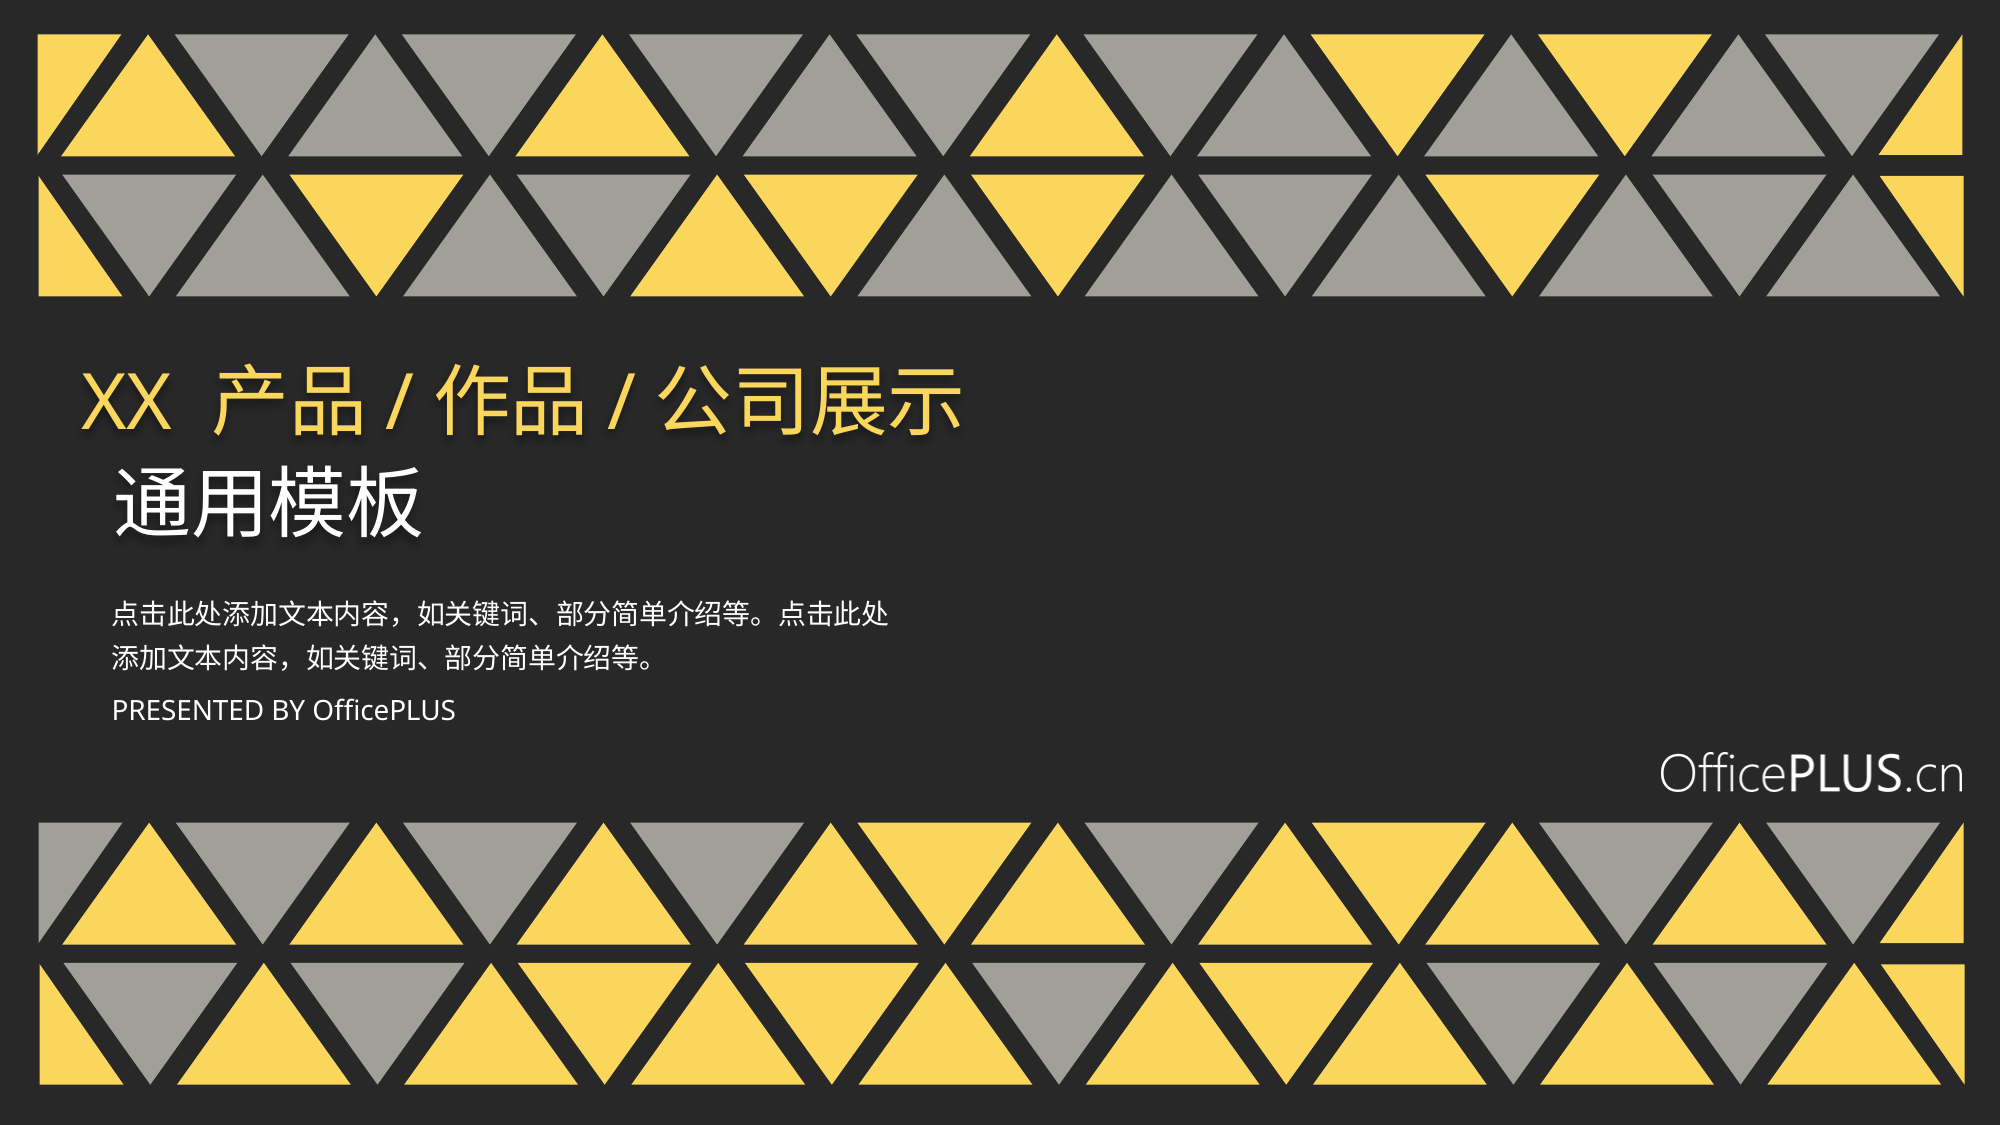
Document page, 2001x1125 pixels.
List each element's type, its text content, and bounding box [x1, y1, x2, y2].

text_box [1764, 821, 1943, 947]
text_box [1309, 172, 1488, 298]
text_box [60, 173, 239, 299]
text_box [1763, 33, 1941, 158]
text_box [36, 33, 124, 159]
text_box [628, 172, 807, 298]
text_box [37, 821, 125, 947]
text_box [968, 173, 1147, 299]
text_box [400, 821, 579, 947]
text_box [38, 961, 126, 1086]
text_box [513, 32, 692, 158]
text_box [400, 172, 579, 298]
picture [1661, 752, 1962, 793]
text_box [1877, 174, 1965, 300]
text_box [1082, 172, 1261, 298]
text_box [1876, 31, 1964, 156]
text_box [286, 32, 465, 158]
text_box [61, 961, 240, 1087]
text_box [515, 961, 694, 1087]
text_box [740, 32, 919, 158]
text_box [855, 172, 1034, 298]
text_box [629, 961, 808, 1086]
text_box [1649, 32, 1828, 158]
text_box [402, 961, 581, 1086]
text_box 点击此处添加文本内容，如关键词、部分简单介绍等。点击此处添加文本内容，如关键词、部分简单介绍等。 [96, 579, 918, 682]
text_box [1309, 821, 1488, 947]
text_box [854, 33, 1033, 158]
text_box [1650, 820, 1829, 946]
text_box [1536, 172, 1715, 298]
text_box [1422, 32, 1601, 158]
text_box [1310, 961, 1489, 1086]
text_box [37, 172, 125, 298]
text_box [1424, 961, 1603, 1087]
text_box [1651, 961, 1830, 1087]
text_box [1878, 963, 1966, 1088]
text_box [967, 32, 1146, 158]
text_box XX 产品/作品/公司展示 [66, 344, 981, 453]
text_box [1197, 961, 1376, 1087]
text_box [1536, 821, 1715, 947]
text_box [628, 821, 807, 947]
text_box [1765, 961, 1944, 1086]
text_box [1535, 33, 1714, 158]
text_box [1082, 821, 1261, 947]
text_box [287, 820, 466, 946]
text_box [1081, 33, 1260, 158]
text_box [1764, 172, 1943, 298]
text_box [856, 961, 1035, 1086]
text_box [173, 172, 352, 298]
text_box [1196, 820, 1375, 946]
text_box [1877, 819, 1965, 945]
text_box [1083, 961, 1262, 1086]
text_box [1196, 173, 1375, 299]
text_box [174, 961, 353, 1086]
text_box PRESENTED BY OfficePLUS [96, 692, 918, 734]
text_box [287, 173, 466, 299]
text_box [1195, 32, 1373, 158]
text_box [627, 33, 805, 158]
text_box [1308, 33, 1487, 158]
text_box [1538, 961, 1717, 1086]
text_box [1423, 173, 1602, 299]
text_box [855, 821, 1034, 947]
text_box [742, 961, 921, 1087]
text_box [1423, 820, 1602, 946]
text_box [59, 32, 238, 158]
text_box [968, 820, 1147, 946]
text_box [399, 33, 578, 158]
text_box [741, 173, 920, 299]
text_box 通用模板 [98, 446, 440, 555]
text_box [970, 961, 1149, 1087]
text_box [514, 820, 693, 946]
text_box [172, 33, 351, 158]
text_box [173, 821, 352, 947]
text_box [60, 820, 239, 946]
text_box [1650, 173, 1829, 299]
text_box [741, 820, 920, 946]
text_box [288, 961, 467, 1087]
text_box [514, 173, 693, 299]
